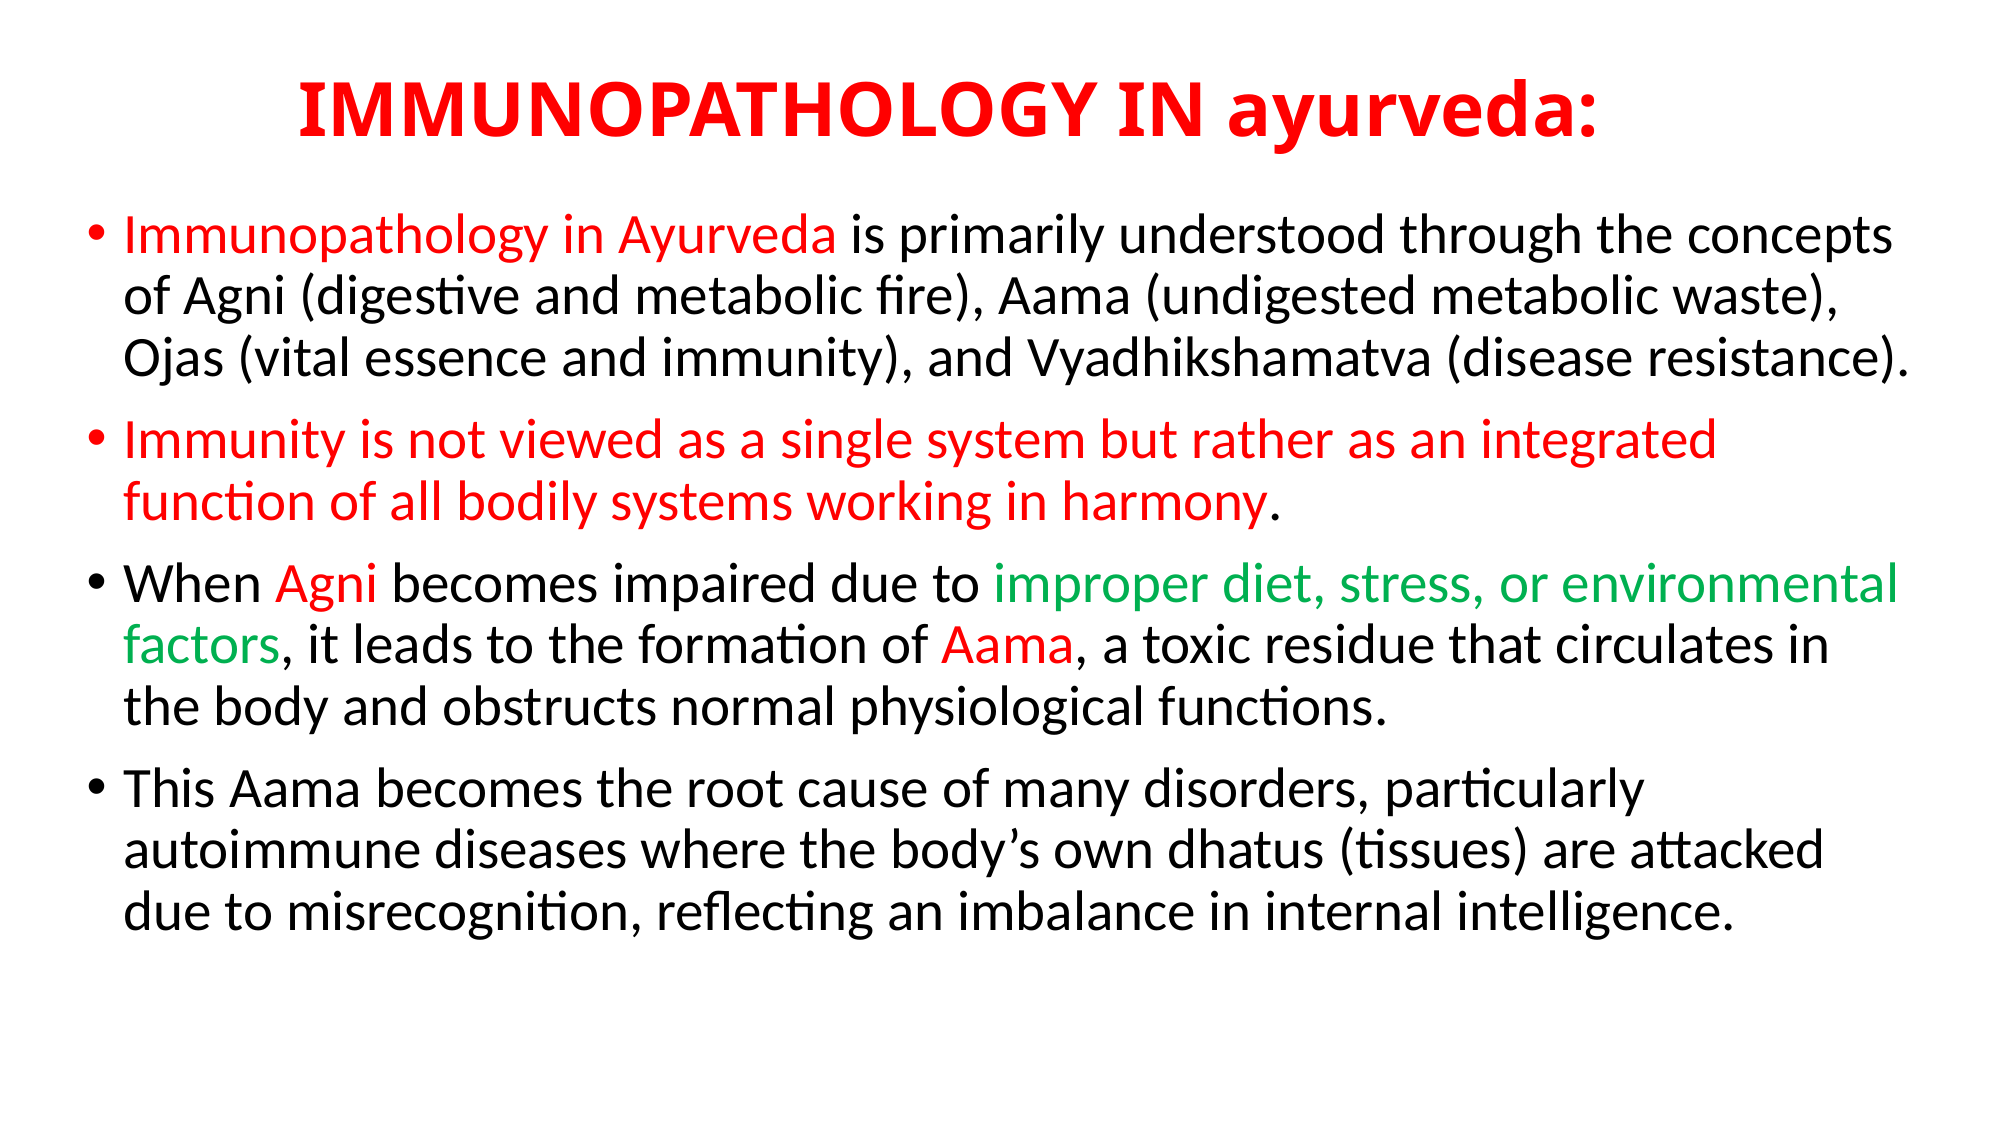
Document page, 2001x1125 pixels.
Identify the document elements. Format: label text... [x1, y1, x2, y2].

title IMMUNOPATHOLOGY IN ayurveda: [105, 6, 1793, 196]
list Immunopathology in Ayurveda is primarily understood through the concepts of Agni (digestive and metabolic fire), Aama (undigested metabolic waste), Ojas (vital essence and immunity), and Vyadhikshamatva (disease resistance). Immunity is not viewed as a single system but rather as an integrated function of all bodily systems working in harmony. When Agni becomes impaired due to improper diet, stress, or environmental factors, it leads to the formation of Aama, a toxic residue that circulates in the body and obstructs normal physiological functions. This Aama becomes the root cause of many disorders, particularly autoimmune diseases where the body’s own dhatus (tissues) are attacked due to misrecognition, reflecting an imbalance in internal intelligence. [71, 196, 1930, 1014]
